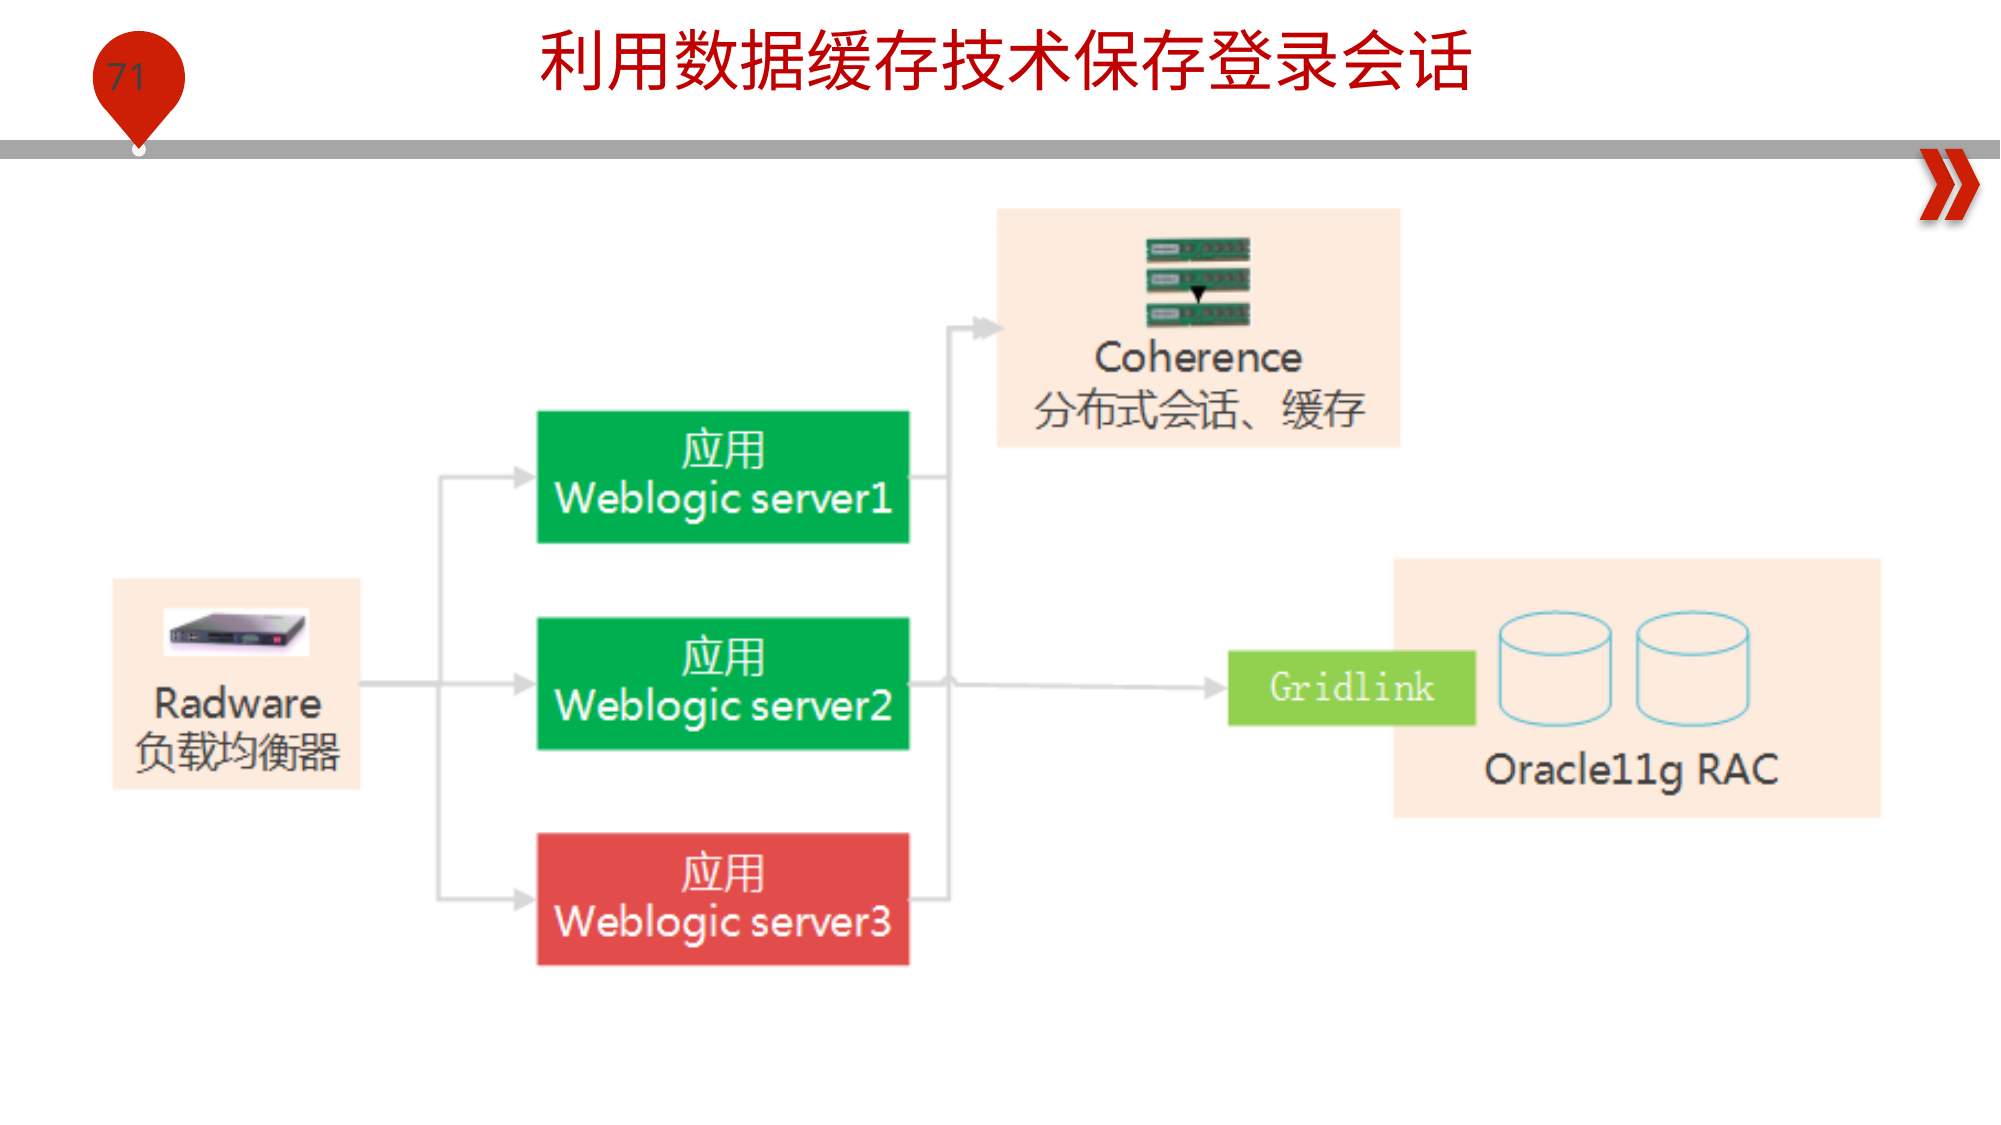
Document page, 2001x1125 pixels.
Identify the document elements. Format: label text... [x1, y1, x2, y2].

picture [106, 206, 1888, 971]
text_box 利用数据缓存技术保存登录会话 [106, 11, 1908, 123]
